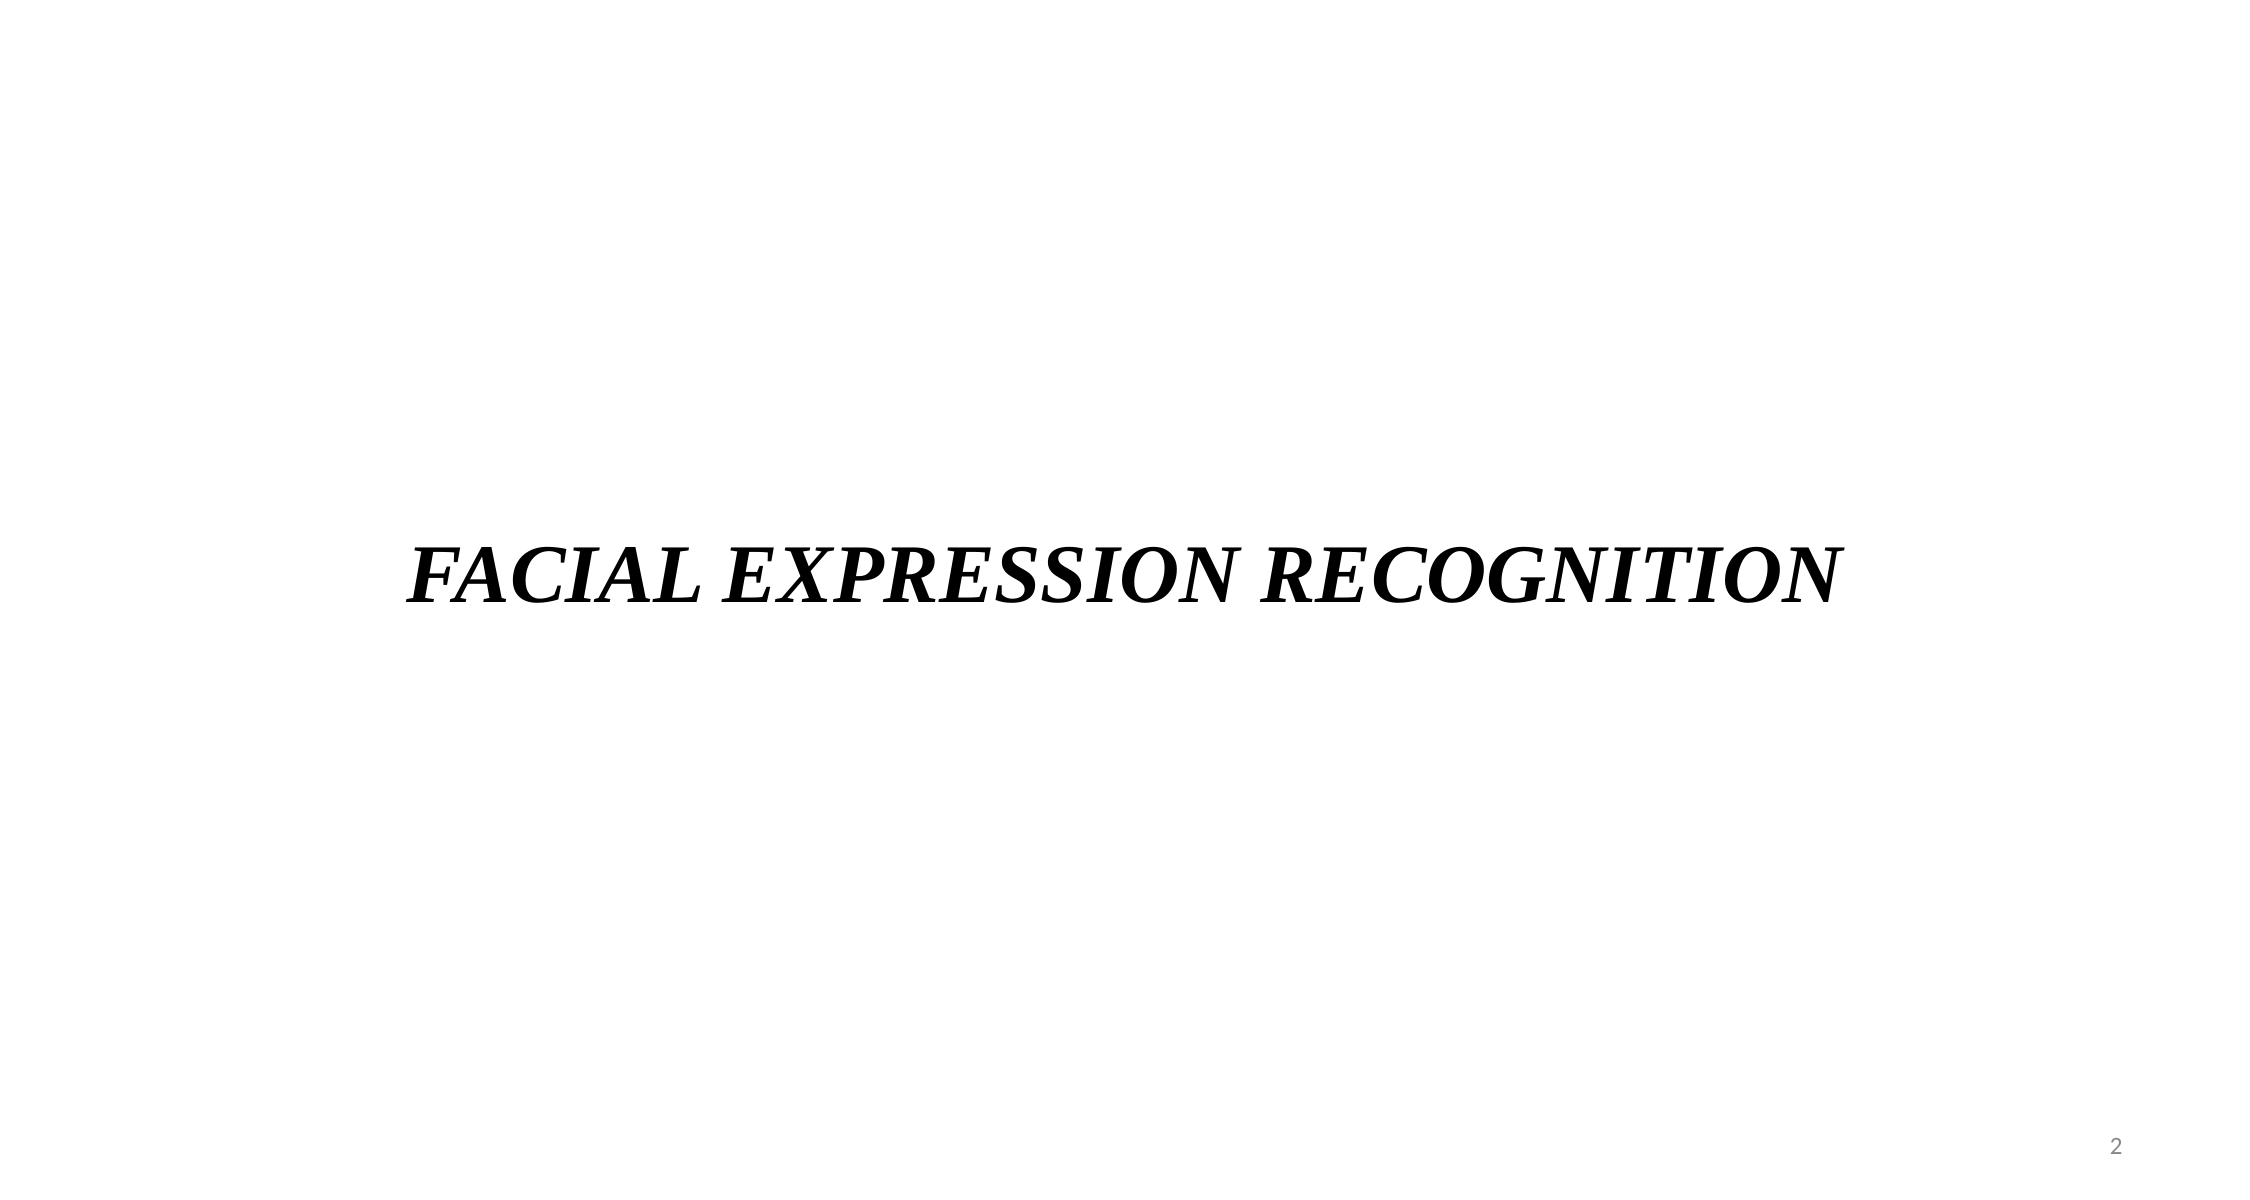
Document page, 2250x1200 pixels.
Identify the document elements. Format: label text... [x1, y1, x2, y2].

title FACIAL EXPRESSION RECOGNITION [112, 350, 2138, 863]
slide_number ‹#› [1612, 1112, 2138, 1177]
